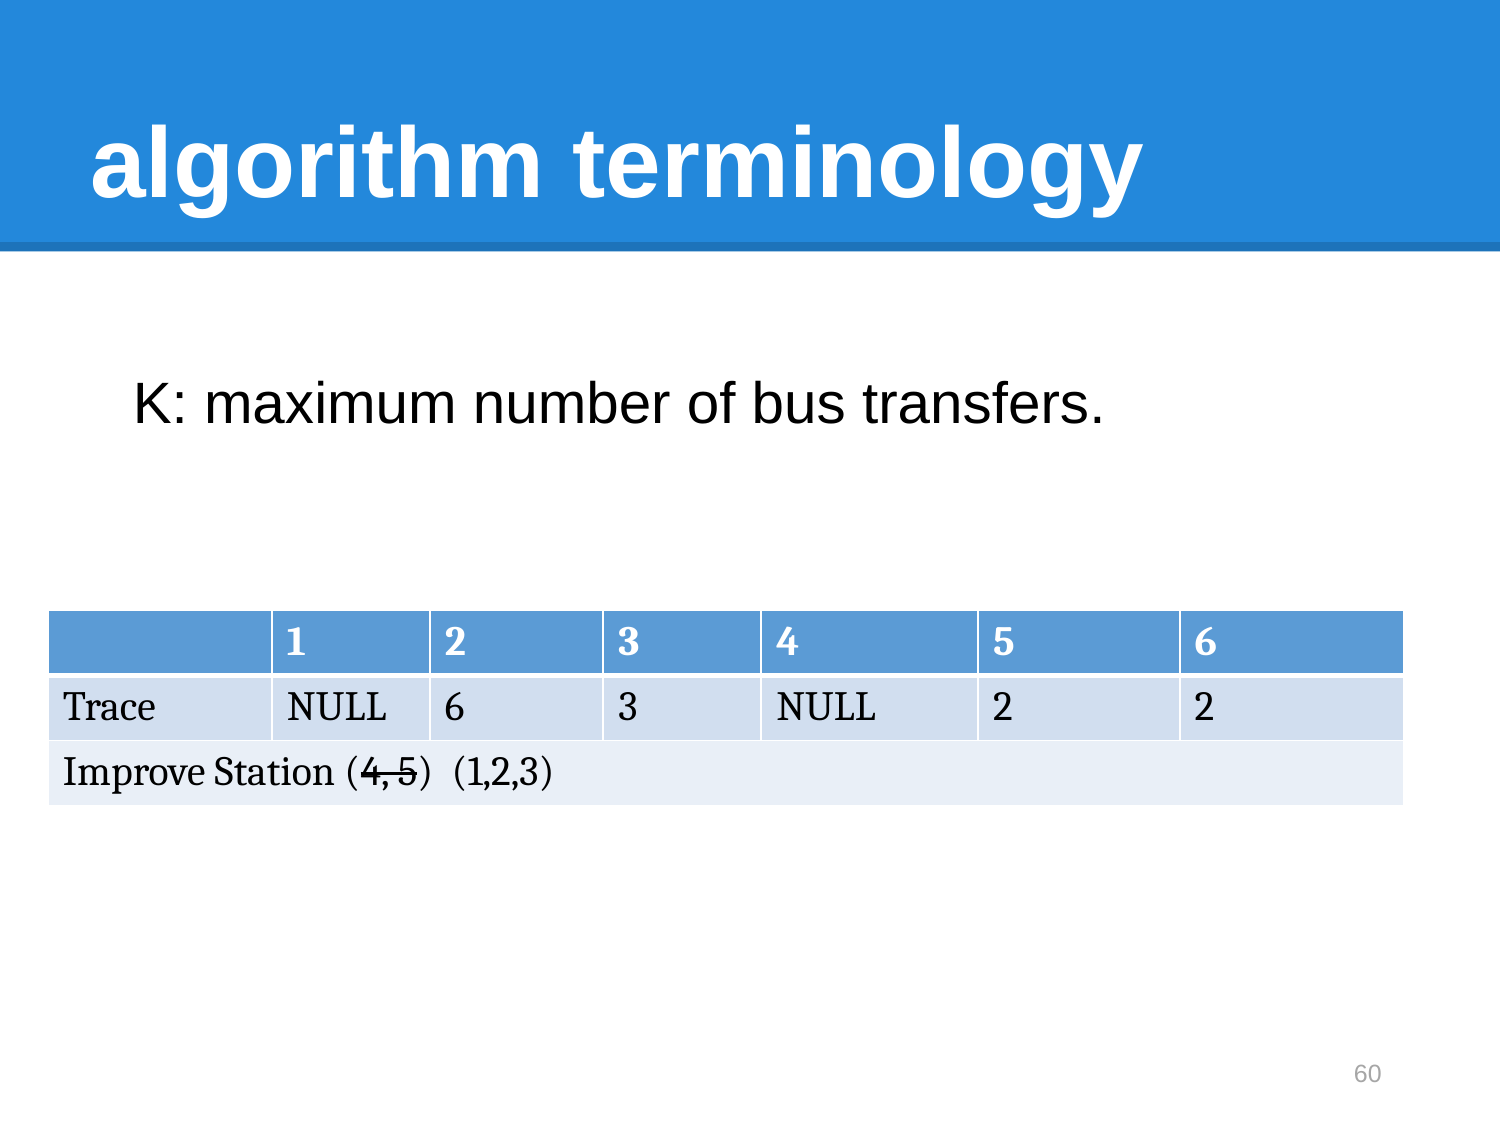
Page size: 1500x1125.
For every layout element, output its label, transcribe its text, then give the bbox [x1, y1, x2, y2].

title algorithm terminology [75, 45, 1425, 233]
slide_number 60 [1059, 1042, 1397, 1103]
text_box K: maximum number of bus transfers. [118, 357, 1122, 443]
table_header 5 [979, 611, 1179, 673]
table_header 6 [1181, 611, 1403, 673]
table_cell NULL [273, 678, 429, 740]
table_cell Improve Station (4, 5) (1,2,3) [49, 741, 1403, 805]
table_cell 3 [604, 678, 760, 740]
table_header 3 [604, 611, 760, 673]
table_header [49, 611, 271, 673]
table_cell 6 [431, 678, 602, 740]
table_header 2 [431, 611, 602, 673]
table_cell NULL [762, 678, 977, 740]
table_header 4 [762, 611, 977, 673]
table_cell Trace [49, 678, 271, 740]
table_cell 2 [979, 678, 1179, 740]
table_cell 2 [1181, 678, 1403, 740]
table_header 1 [273, 611, 429, 673]
